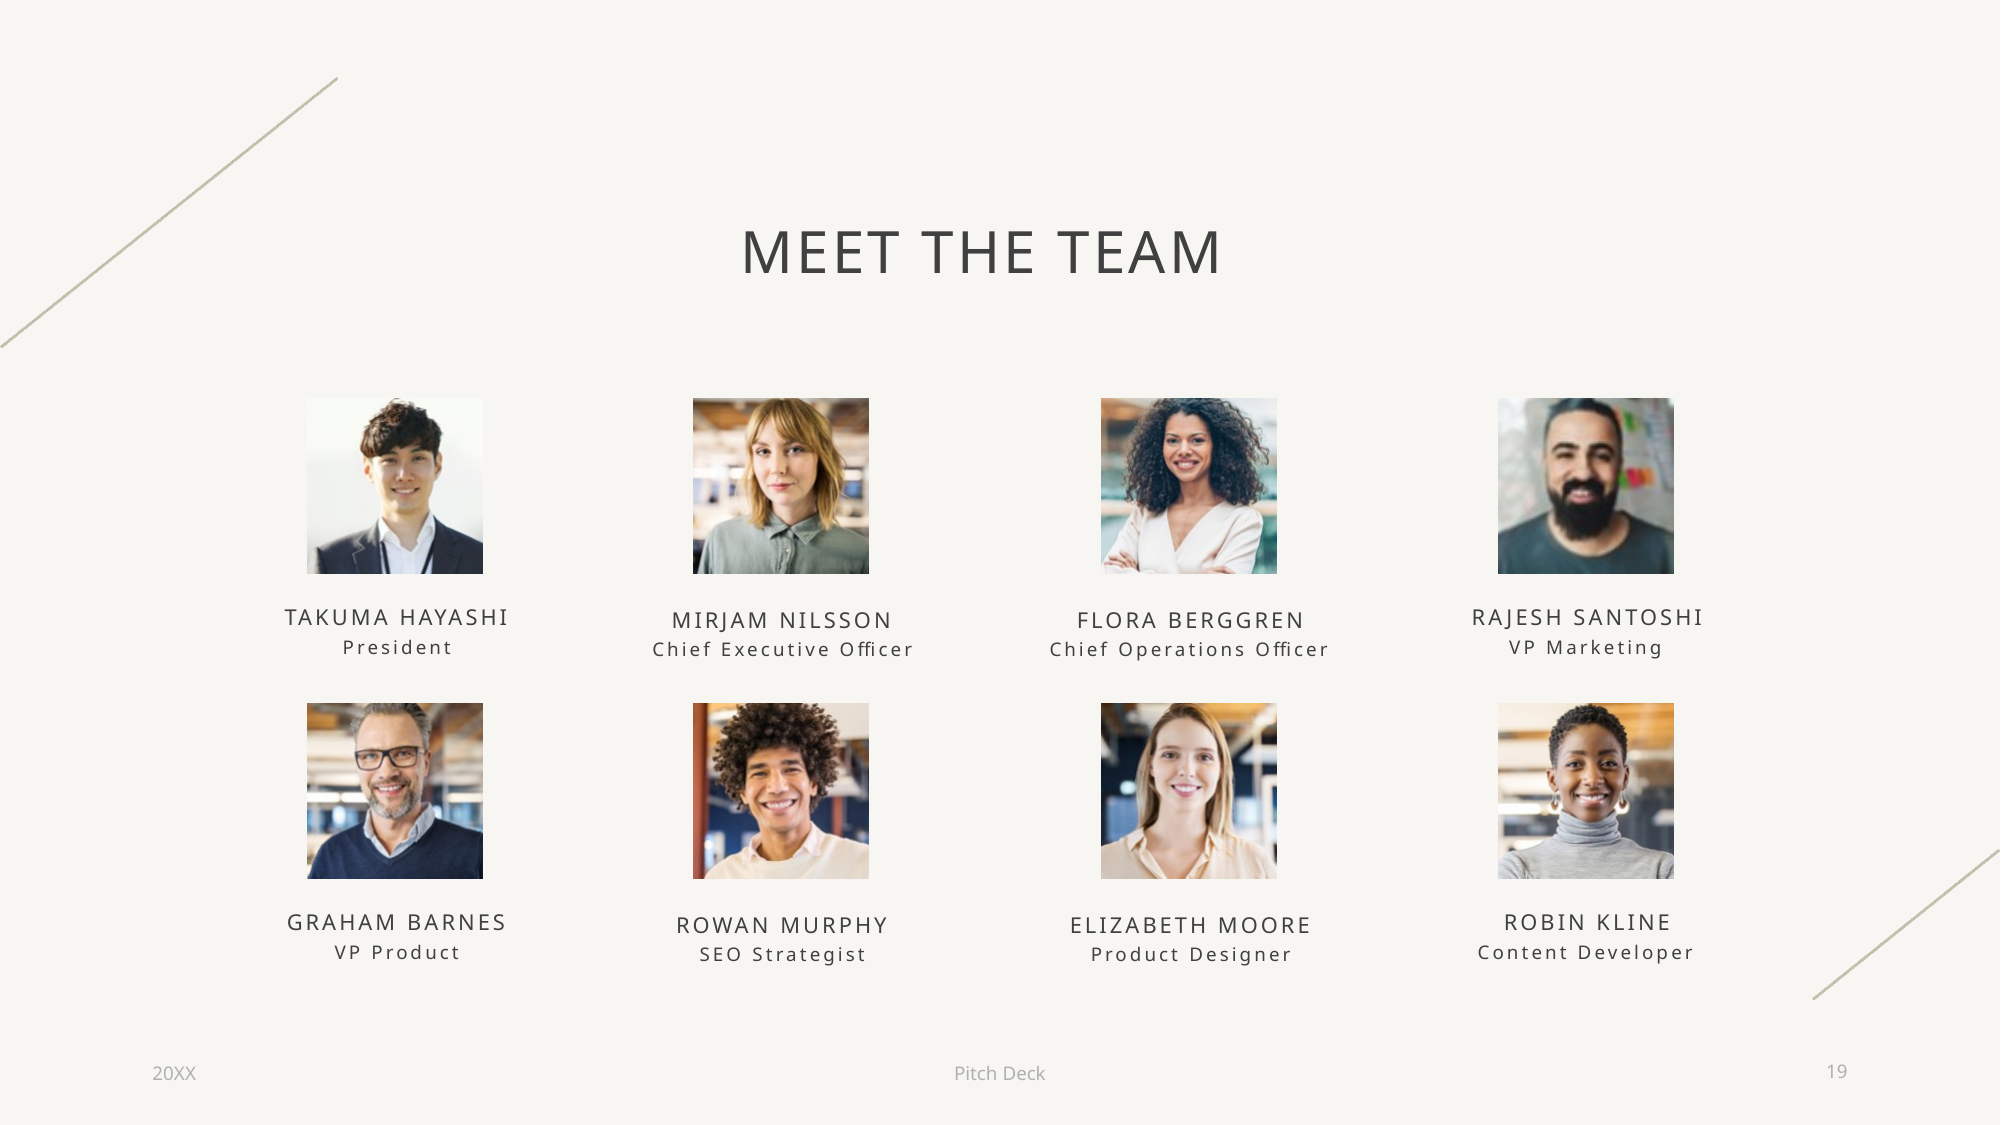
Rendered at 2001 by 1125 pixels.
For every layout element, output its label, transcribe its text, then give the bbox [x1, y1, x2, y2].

list RAJESH SANTOSHI [1436, 599, 1737, 620]
list ELIZABETH MOORE [1040, 906, 1340, 927]
picture [1498, 703, 1674, 879]
picture [1498, 398, 1674, 574]
list GRAHAM BARNES [246, 904, 547, 925]
list VP Product [228, 925, 566, 982]
picture [693, 703, 869, 879]
list President [228, 620, 566, 677]
list ROWAN MURPHY [631, 906, 932, 927]
picture [693, 398, 869, 574]
picture [0, 77, 338, 348]
list MIRJAM NILSSON​ [631, 601, 932, 622]
slide_number 19 [1412, 1042, 1863, 1103]
list VP Marketing [1416, 620, 1754, 677]
picture [1101, 703, 1277, 879]
picture [307, 398, 483, 574]
list Chief Executive Officer [613, 622, 951, 680]
list Chief Operations Officer [1020, 622, 1358, 680]
list Content Developer [1416, 925, 1754, 982]
footer Pitch Deck [662, 1042, 1338, 1103]
list Product Designer [1021, 927, 1360, 984]
picture [1101, 398, 1277, 574]
list ROBIN KLINE [1436, 904, 1737, 925]
list TAKUMA HAYASHI [246, 599, 547, 620]
title MEET THE TEAM [309, 146, 1691, 364]
slide_number 20XX [137, 1042, 588, 1103]
picture [307, 703, 483, 879]
list FLORA BERGGREN​ [1040, 601, 1340, 622]
picture [1812, 849, 2000, 1000]
list SEO Strategist [613, 927, 951, 984]
